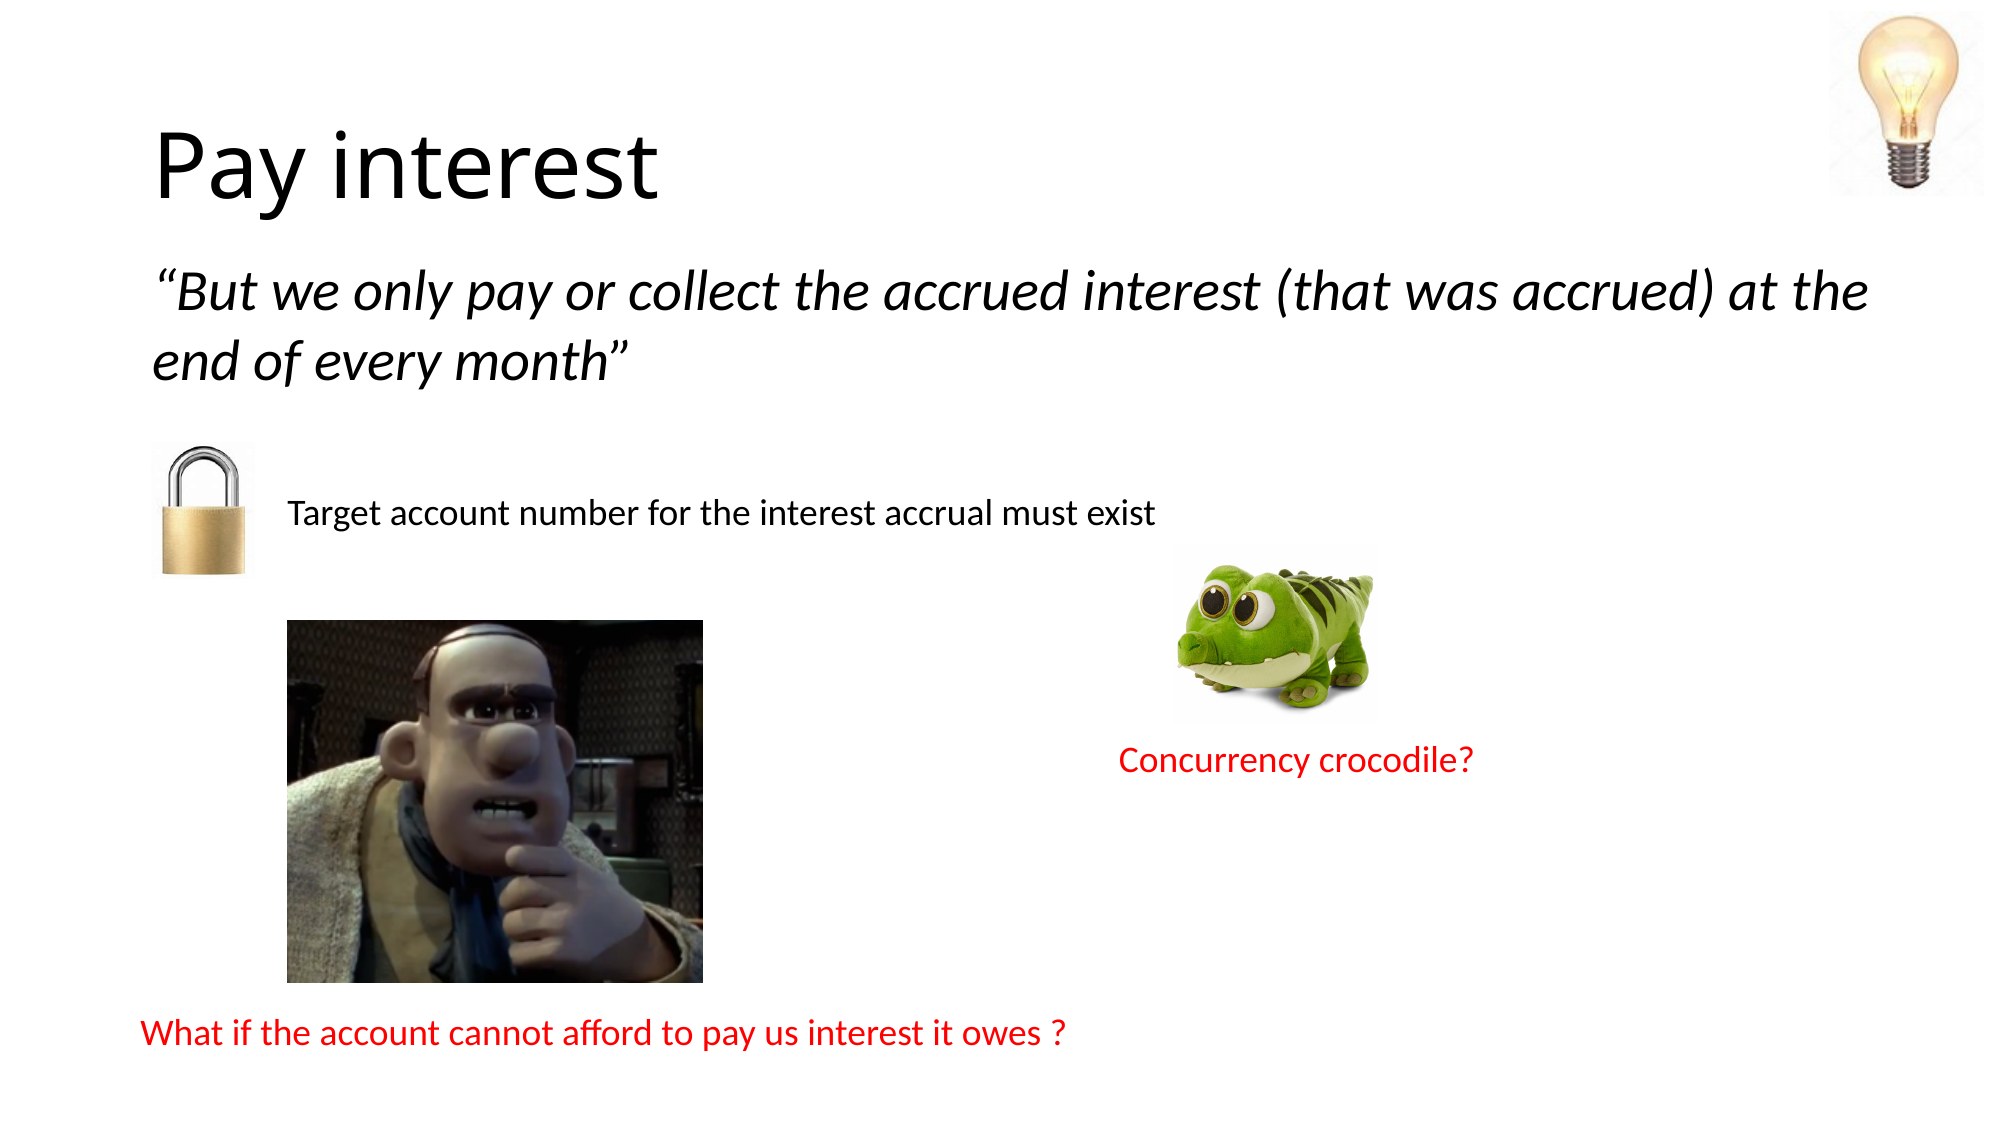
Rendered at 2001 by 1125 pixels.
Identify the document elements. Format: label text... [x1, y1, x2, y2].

text_box “But we only pay or collect the accrued interest (that was accrued) at the end of every month” [137, 244, 1961, 400]
picture [1829, 11, 1984, 204]
picture [1172, 544, 1377, 724]
picture [151, 442, 255, 579]
title Pay interest [137, 59, 1863, 244]
text_box Concurrency crocodile? [1104, 727, 1491, 788]
text_box Target account number for the interest accrual must exist [272, 480, 1172, 541]
text_box What if the account cannot afford to pay us interest it owes ? [125, 1001, 1084, 1061]
picture [286, 620, 703, 983]
